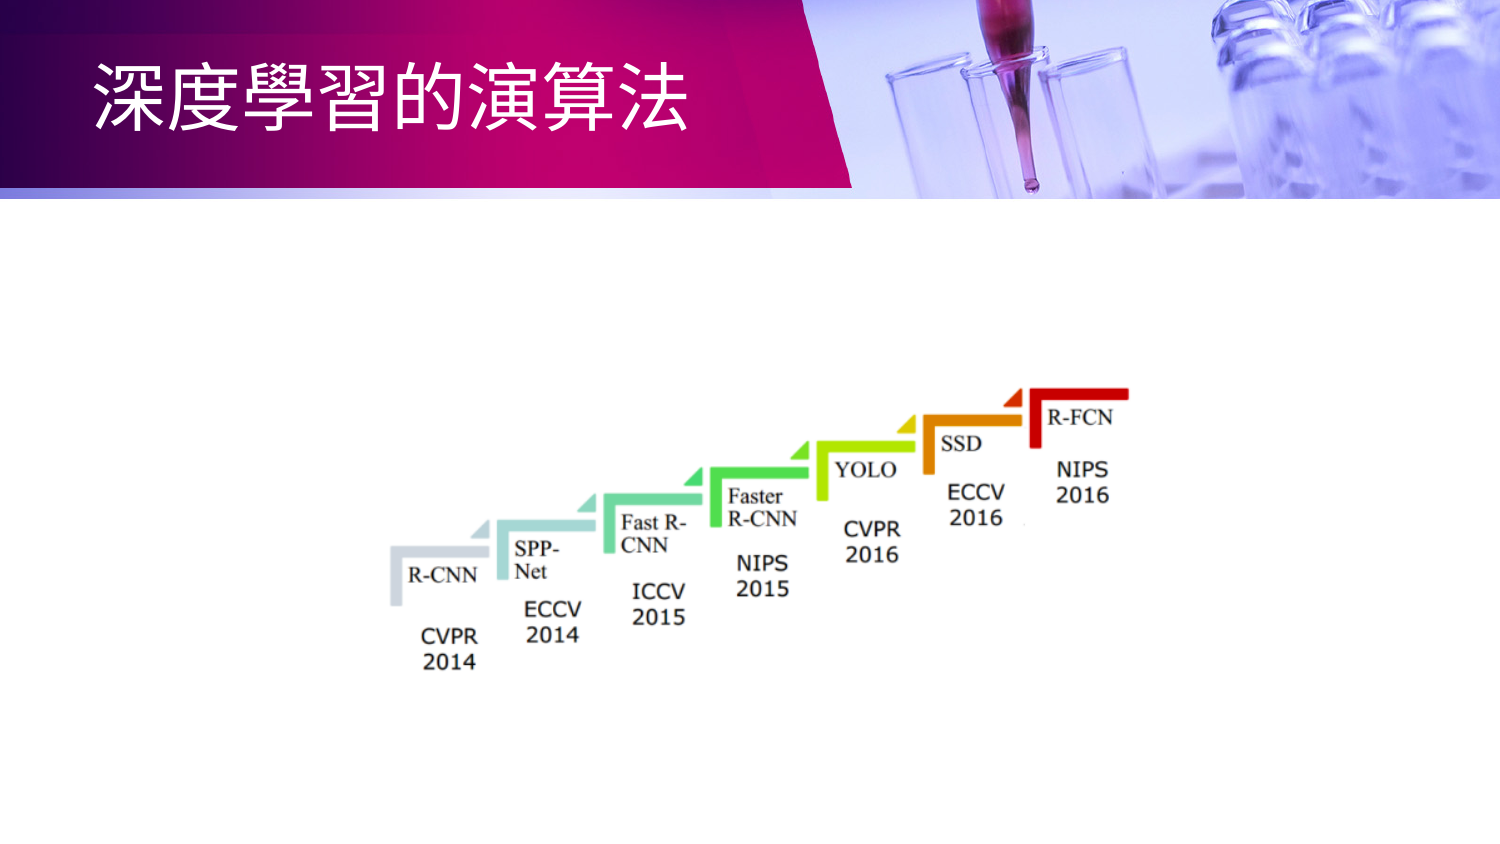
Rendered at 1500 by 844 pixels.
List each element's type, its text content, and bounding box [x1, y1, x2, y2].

picture [0, 0, 1500, 844]
title 深度學習的演算法 [76, 33, 1431, 159]
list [303, 314, 1199, 680]
